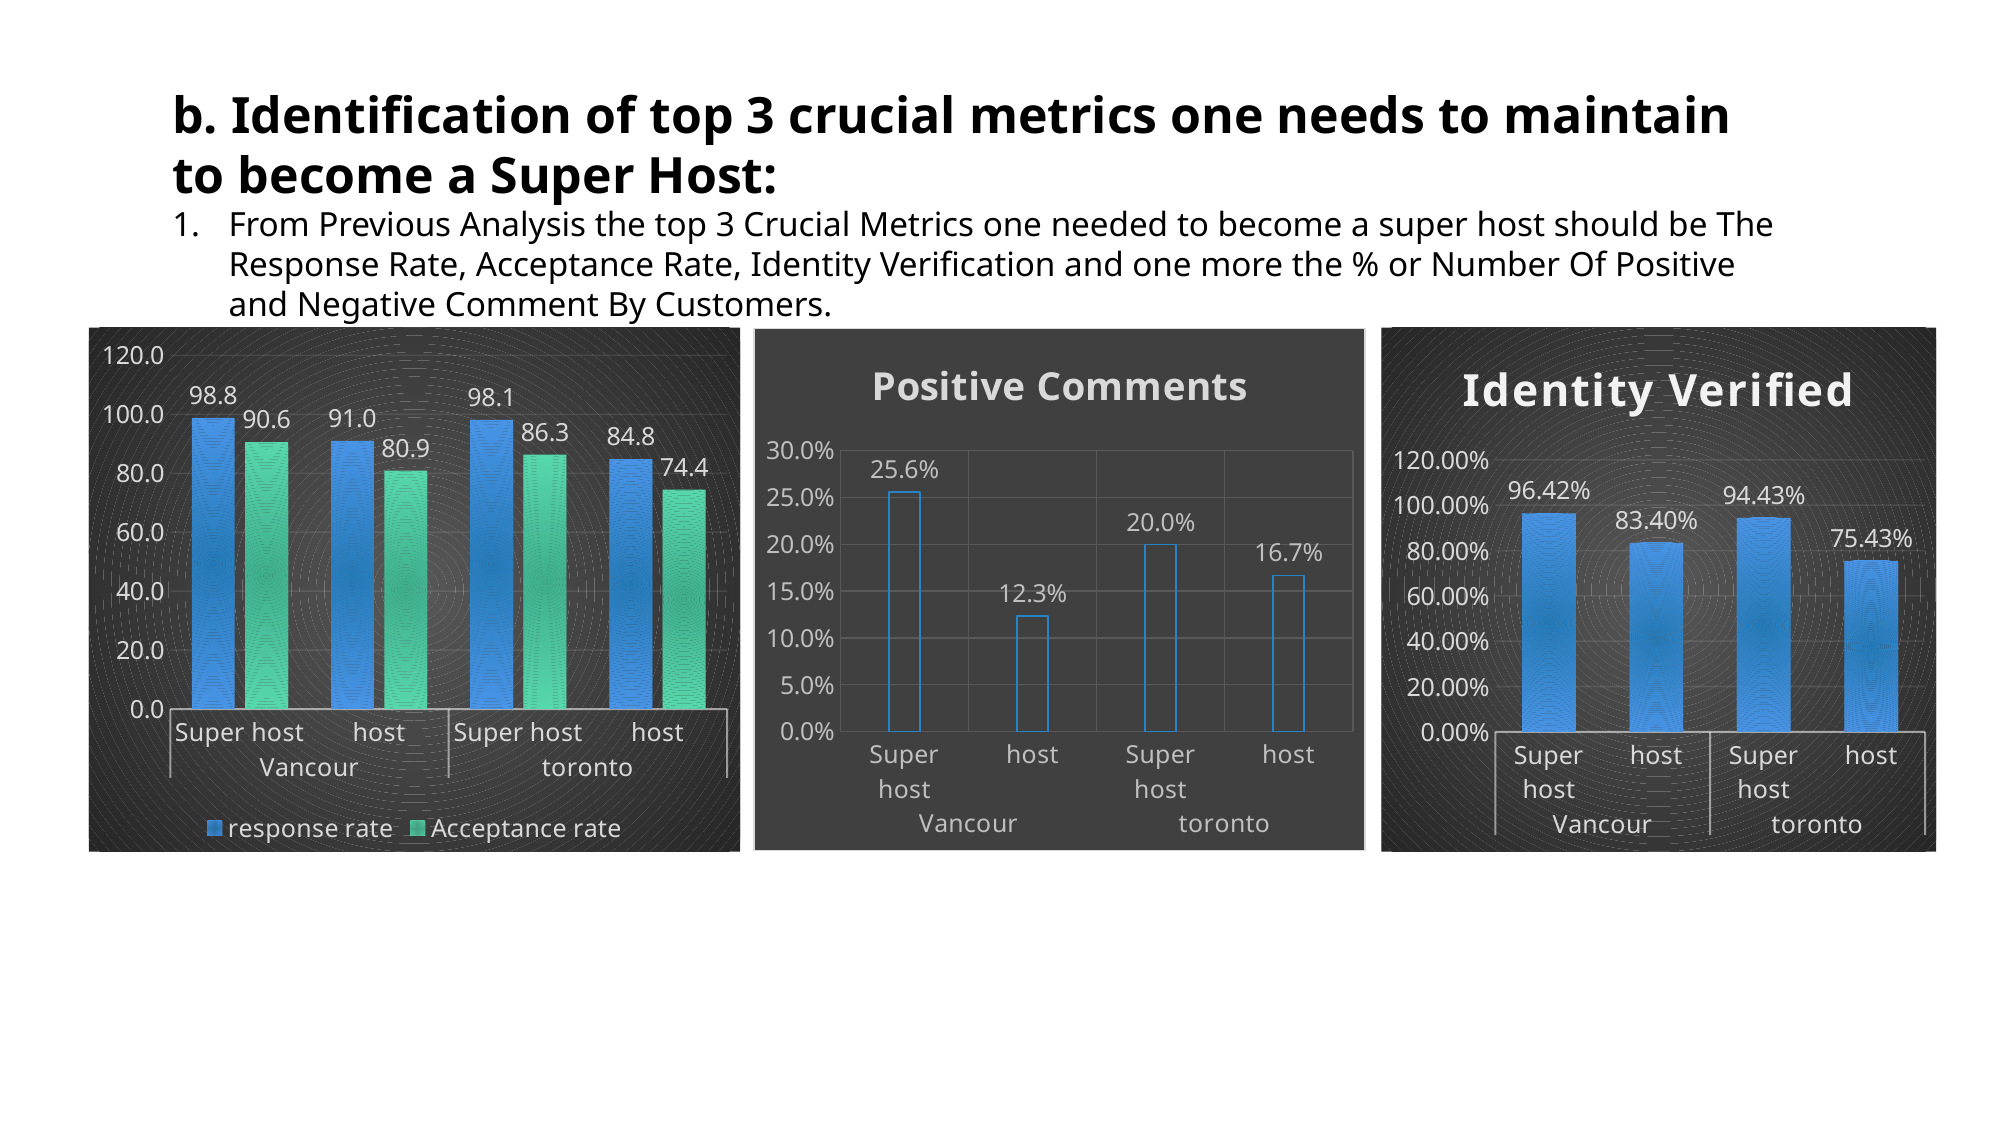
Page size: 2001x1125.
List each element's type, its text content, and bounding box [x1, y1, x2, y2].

chart [88, 327, 741, 852]
chart [1381, 327, 1937, 852]
text_box b. Identification of top 3 crucial metrics one needs to maintain to become a Super Host: From Previous Analysis the top 3 Crucial Metrics one needed to become a super host should be The Response Rate, Acceptance Rate, Identity Verification and one more the % or Number Of Positive and Negative Comment By Customers. [157, 75, 1811, 366]
chart [752, 327, 1366, 852]
